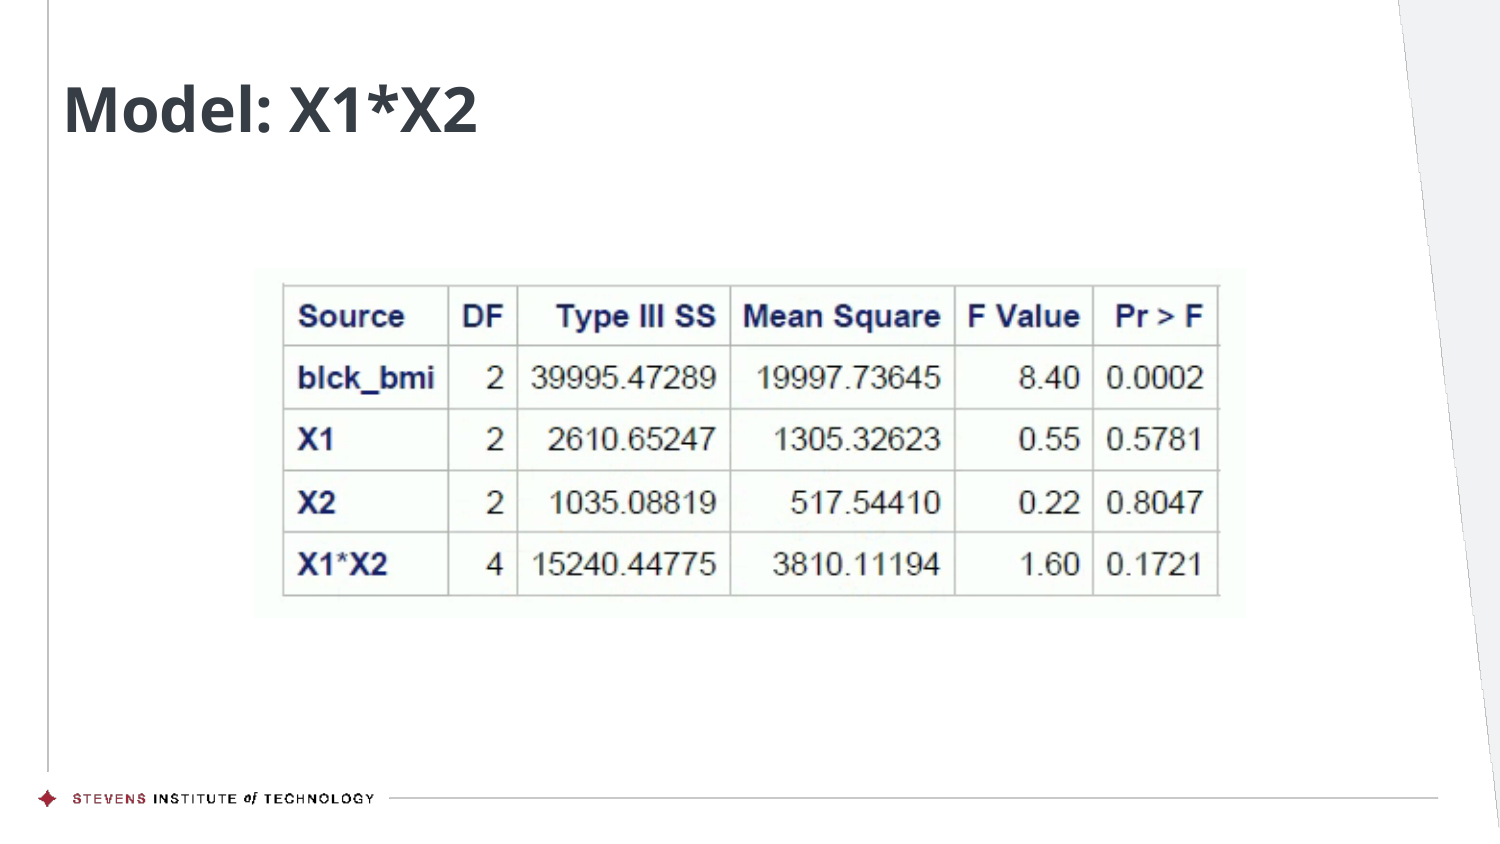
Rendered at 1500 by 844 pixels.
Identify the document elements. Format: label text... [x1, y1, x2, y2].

title Model: X1*X2 [51, 72, 1449, 167]
picture [0, 0, 1500, 844]
